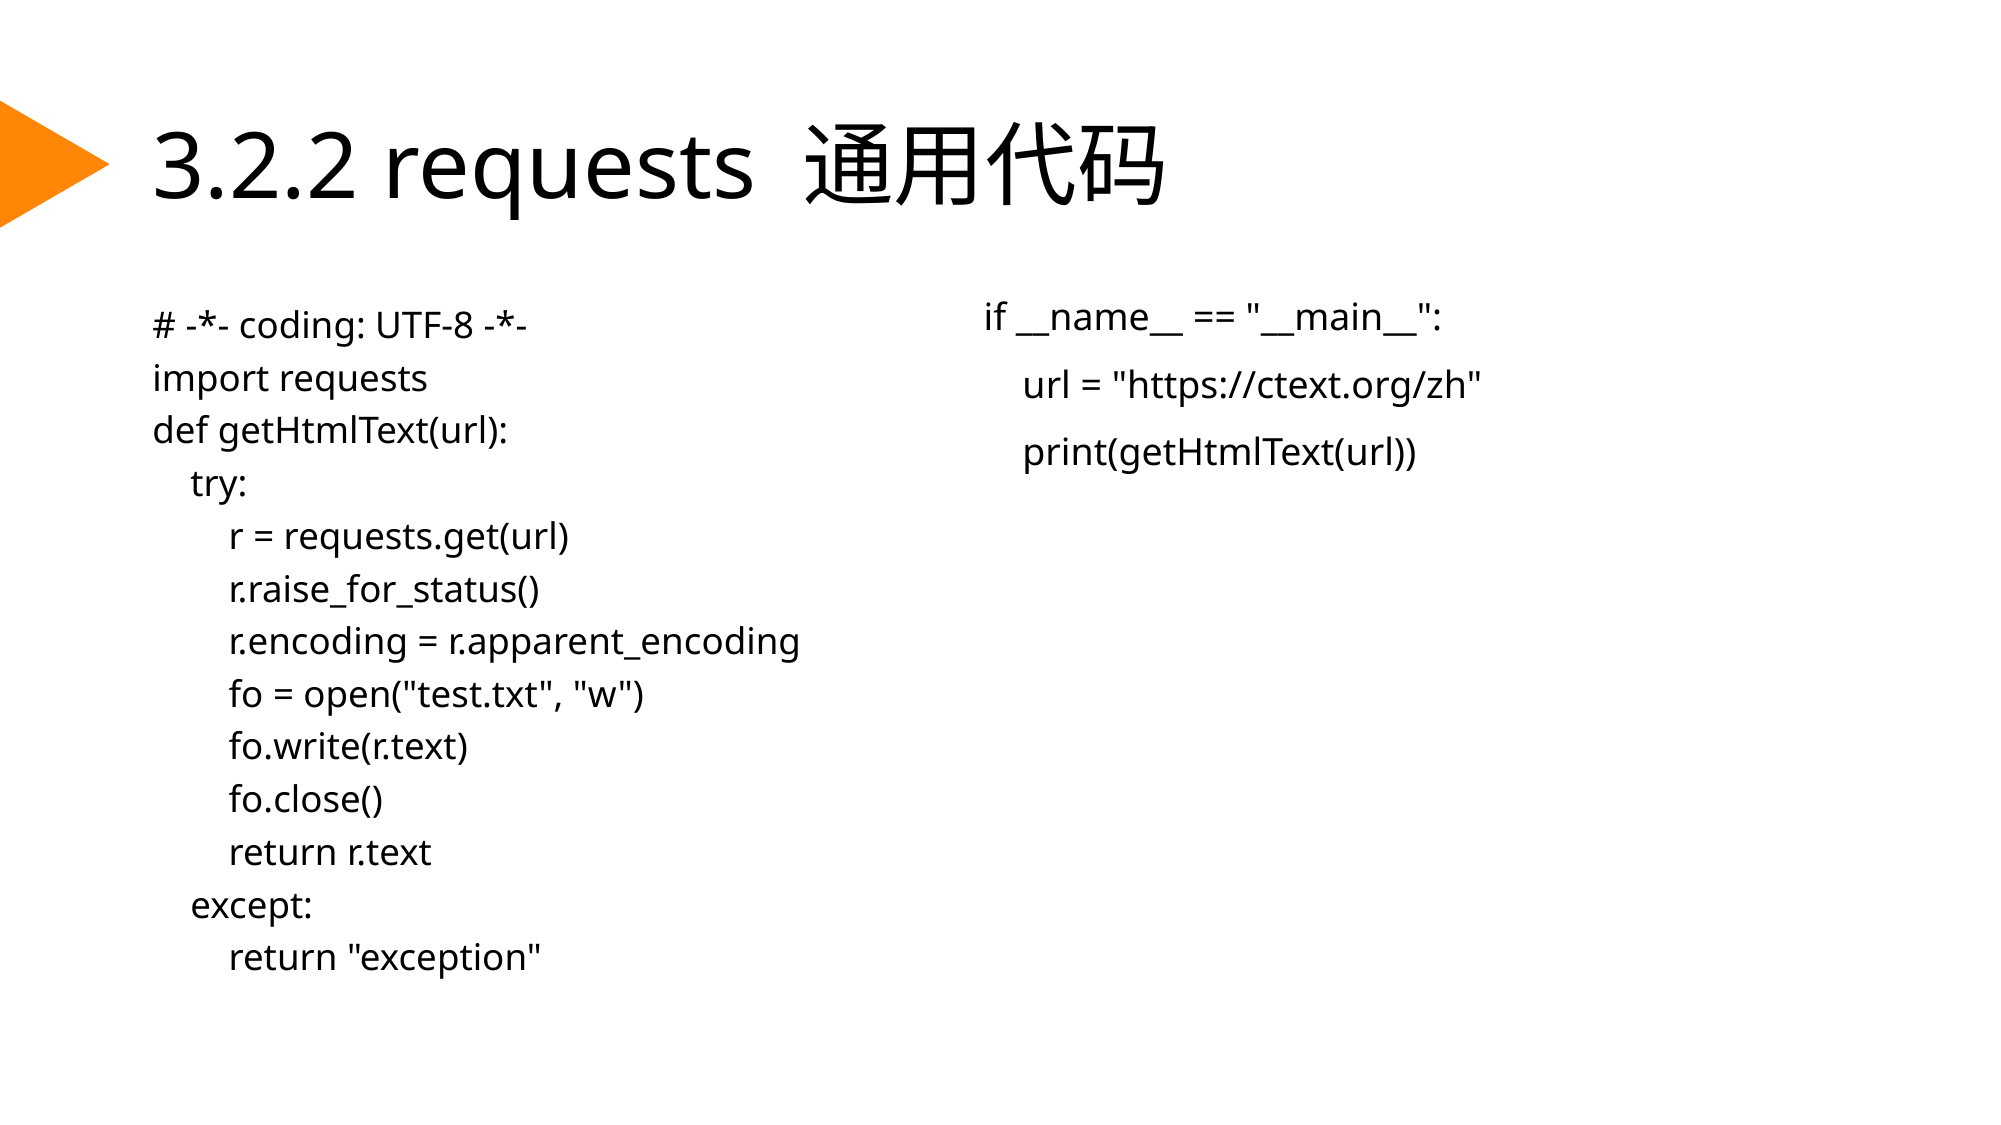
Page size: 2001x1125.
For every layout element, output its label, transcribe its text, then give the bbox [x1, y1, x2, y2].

title 3.2.2 requests 通用代码 [137, 59, 1863, 278]
list # -*- coding: UTF-8 -*- import requests def getHtmlText(url): try: r = requests.get(url) r.raise_for_status() r.encoding = r.apparent_encoding fo = open("test.txt", "w") fo.write(r.text) fo.close() return r.text except: return "exception" [137, 299, 819, 1014]
text_box if __name__ == "__main__": url = "https://ctext.org/zh" print(getHtmlText(url)) [968, 263, 1571, 481]
text_box [0, 100, 110, 228]
